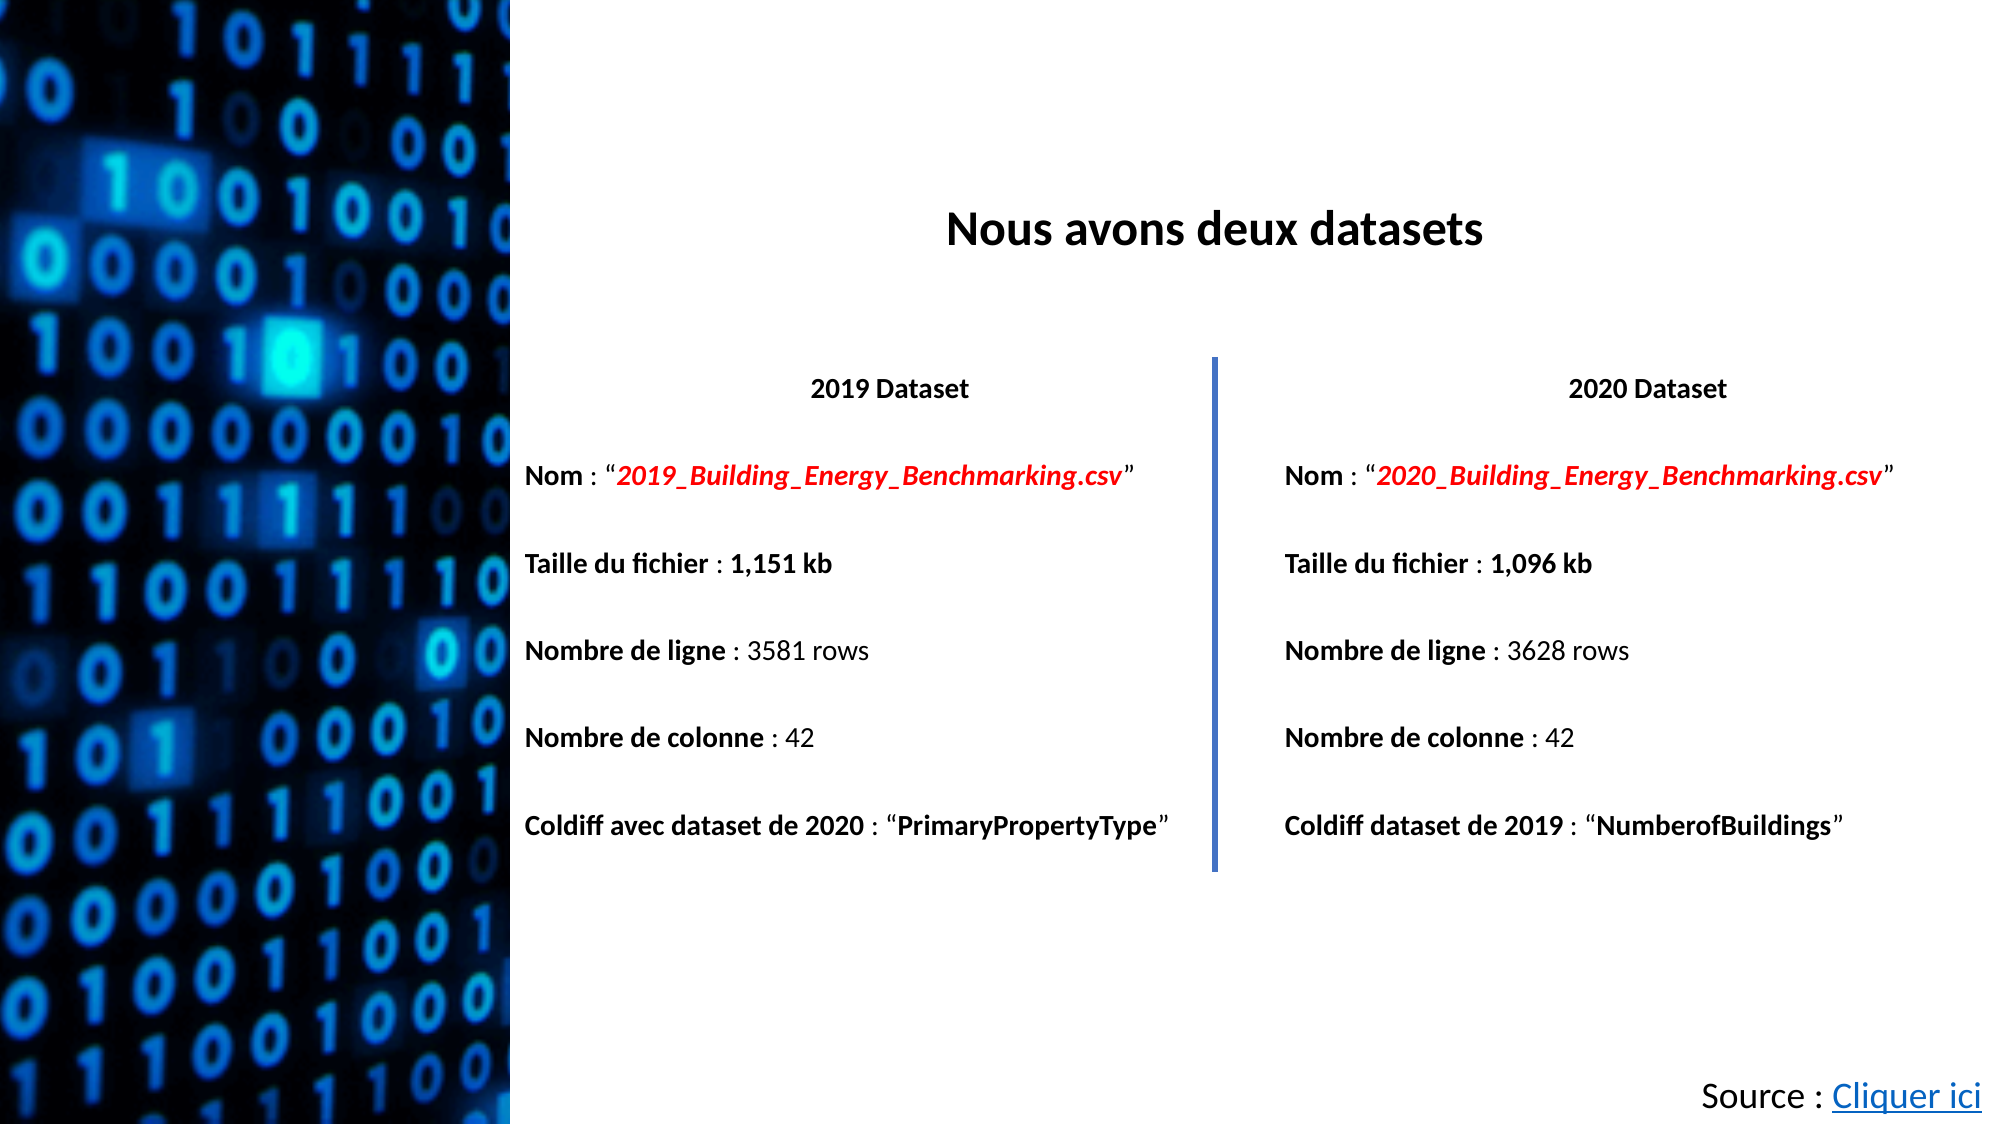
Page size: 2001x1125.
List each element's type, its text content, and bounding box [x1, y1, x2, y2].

picture [0, 0, 510, 1124]
text_box 2020 Dataset Nom : “2020_Building_Energy_Benchmarking.csv” Taille du fichier : 1,096 kb Nombre de ligne : 3628 rows Nombre de colonne : 42 Coldiff dataset de 2019 : “NumberofBuildings” [1269, 309, 2000, 849]
text_box 2019 Dataset Nom : “2019_Building_Energy_Benchmarking.csv” Taille du fichier : 1,151 kb Nombre de ligne : 3581 rows Nombre de colonne : 42 Coldiff avec dataset de 2020 : “PrimaryPropertyType” [510, 309, 1269, 849]
text_box Source : Cliquer ici [1678, 1063, 1997, 1124]
text_box Nous avons deux datasets [930, 187, 1500, 263]
